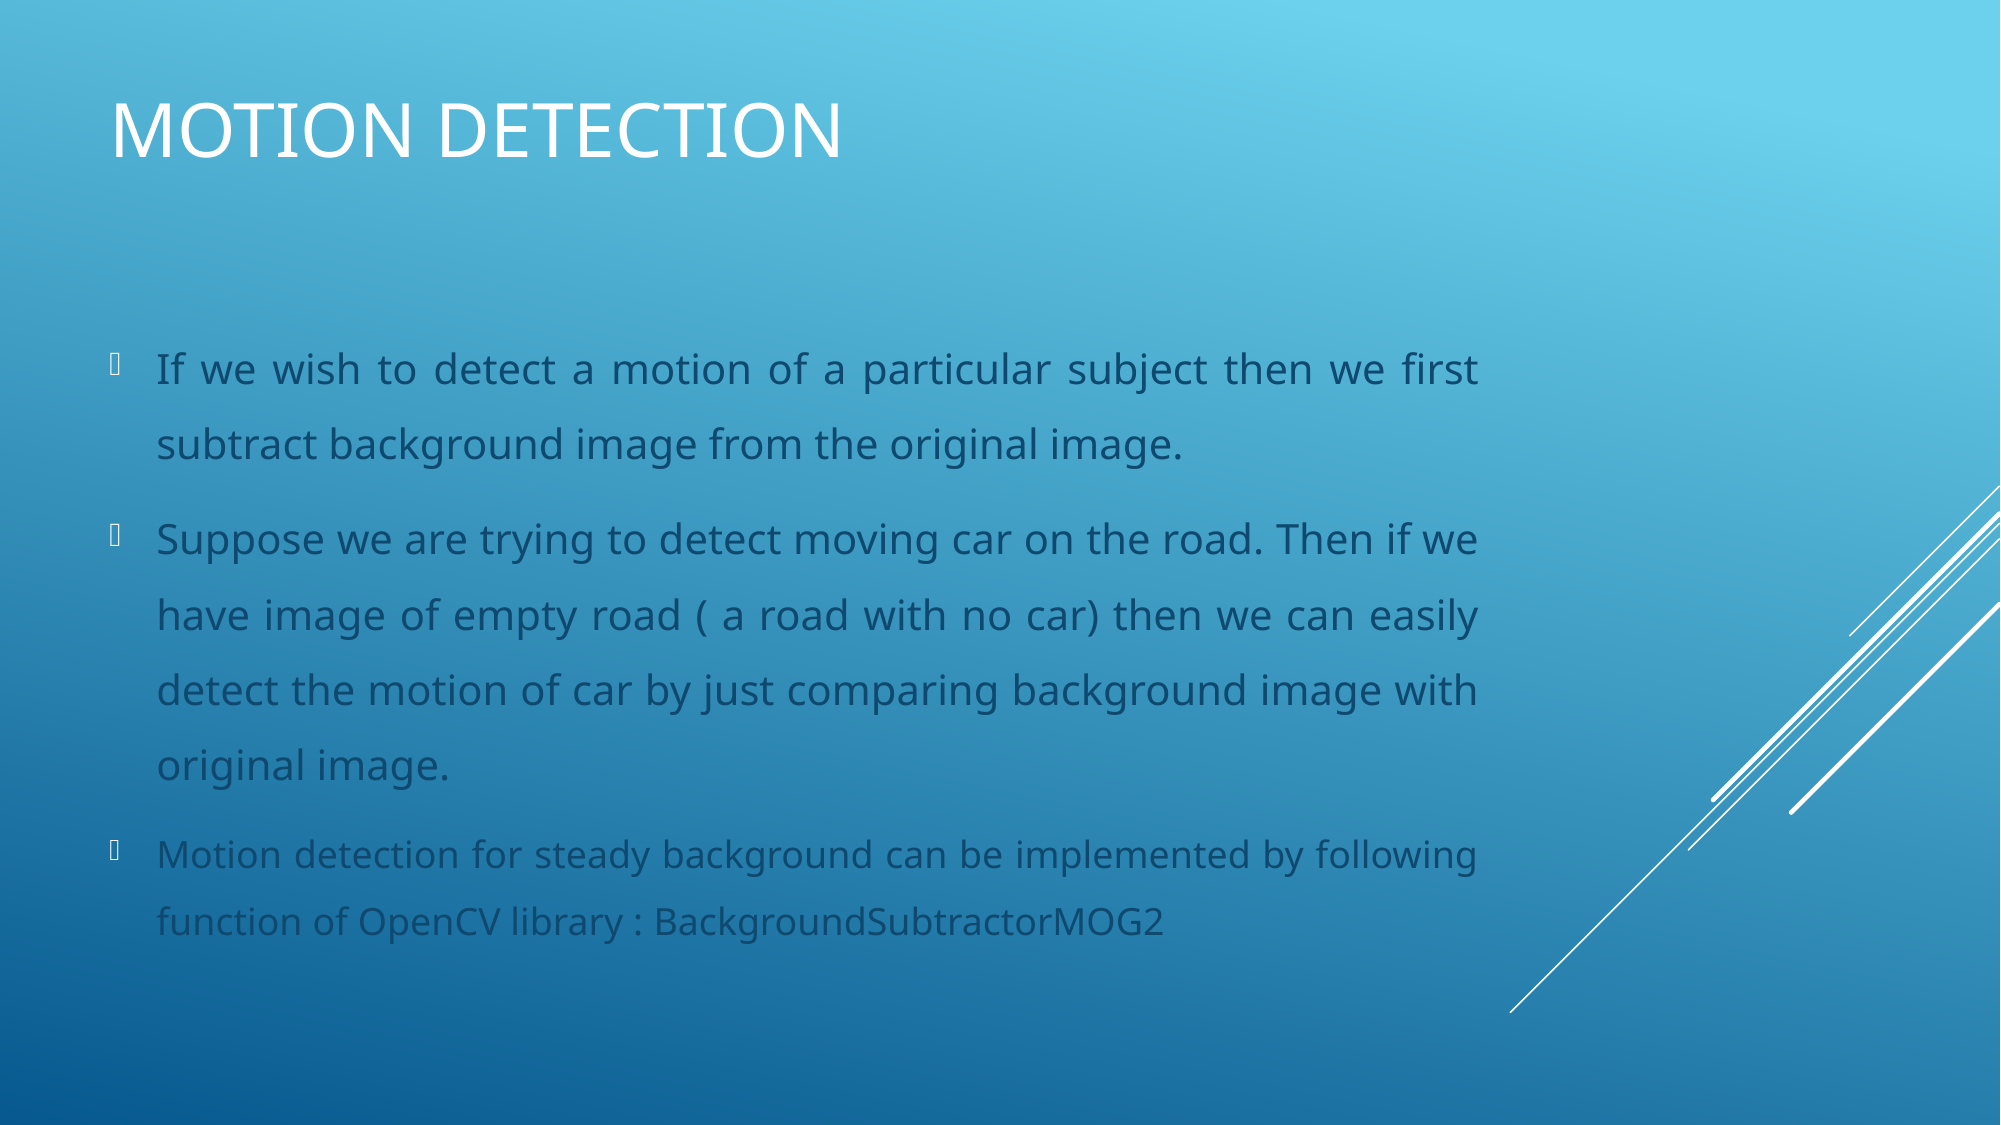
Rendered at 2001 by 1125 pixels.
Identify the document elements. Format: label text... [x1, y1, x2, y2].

list If we wish to detect a motion of a particular subject then we first subtract background image from the original image. Suppose we are trying to detect moving car on the road. Then if we have image of empty road ( a road with no car) then we can easily detect the motion of car by just comparing background image with original image. Motion detection for steady background can be implemented by following function of OpenCV library : BackgroundSubtractorMOG2 [94, 250, 1495, 1010]
title Motion Detection [94, 33, 1495, 222]
